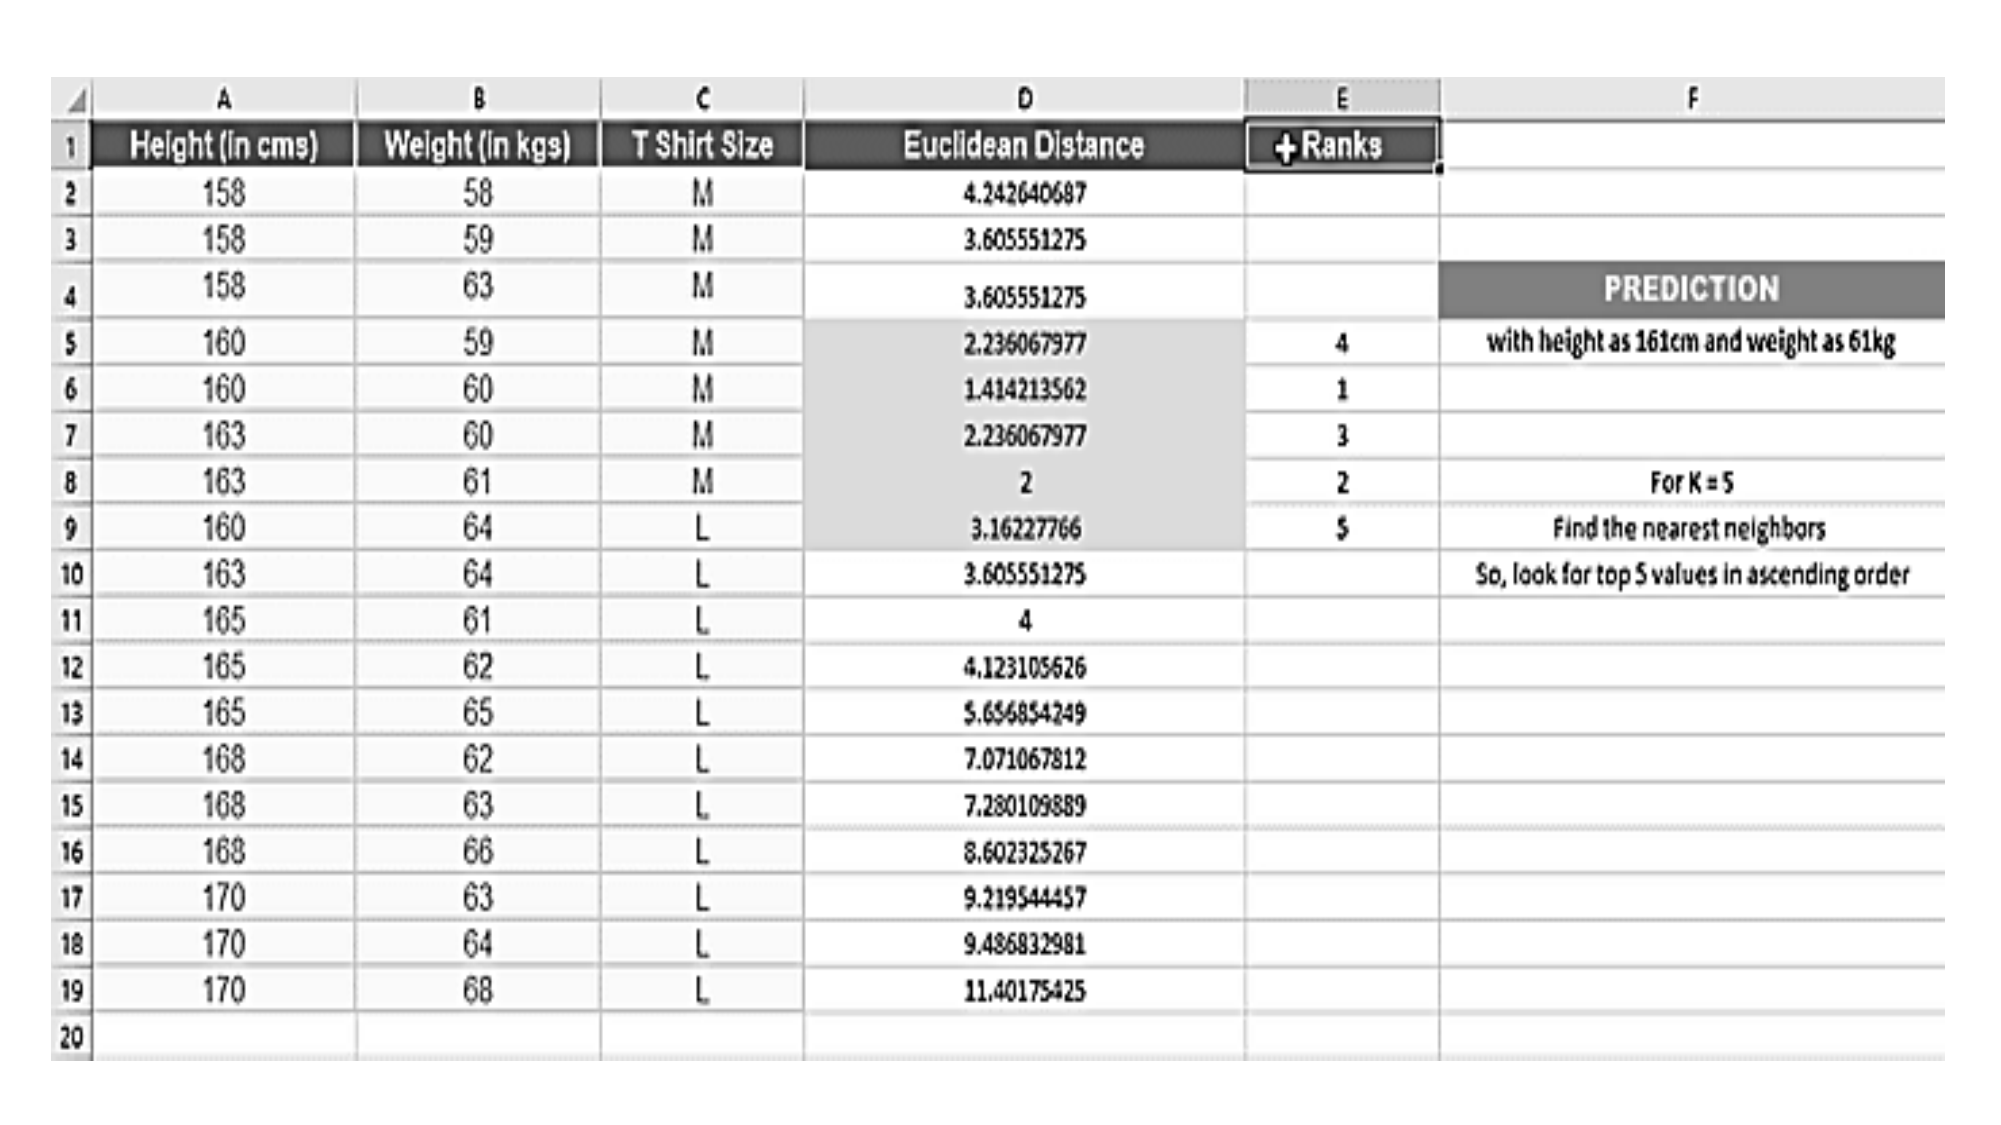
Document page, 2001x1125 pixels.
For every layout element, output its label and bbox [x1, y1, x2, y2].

picture [51, 77, 1945, 1061]
